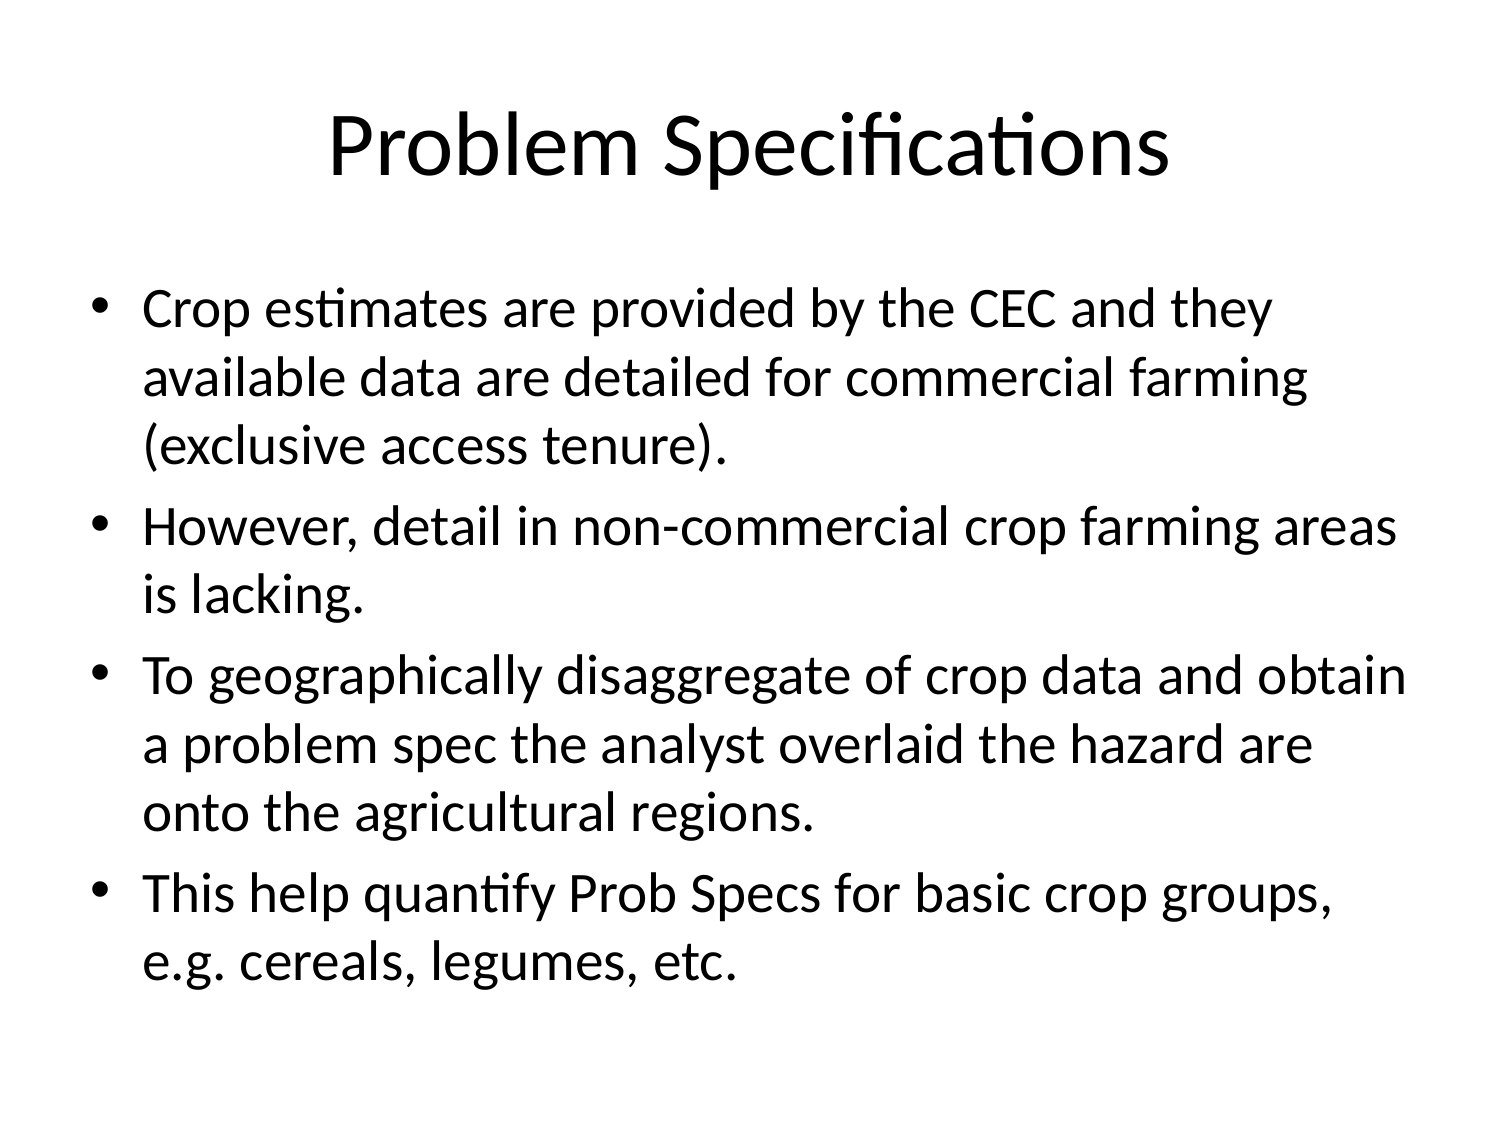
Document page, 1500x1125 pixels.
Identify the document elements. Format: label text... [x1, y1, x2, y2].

list Crop estimates are provided by the CEC and they available data are detailed for commercial farming (exclusive access tenure). However, detail in non-commercial crop farming areas is lacking. To geographically disaggregate of crop data and obtain a problem spec the analyst overlaid the hazard are onto the agricultural regions. This help quantify Prob Specs for basic crop groups, e.g. cereals, legumes, etc. [75, 262, 1425, 1005]
title Problem Specifications [75, 45, 1425, 233]
